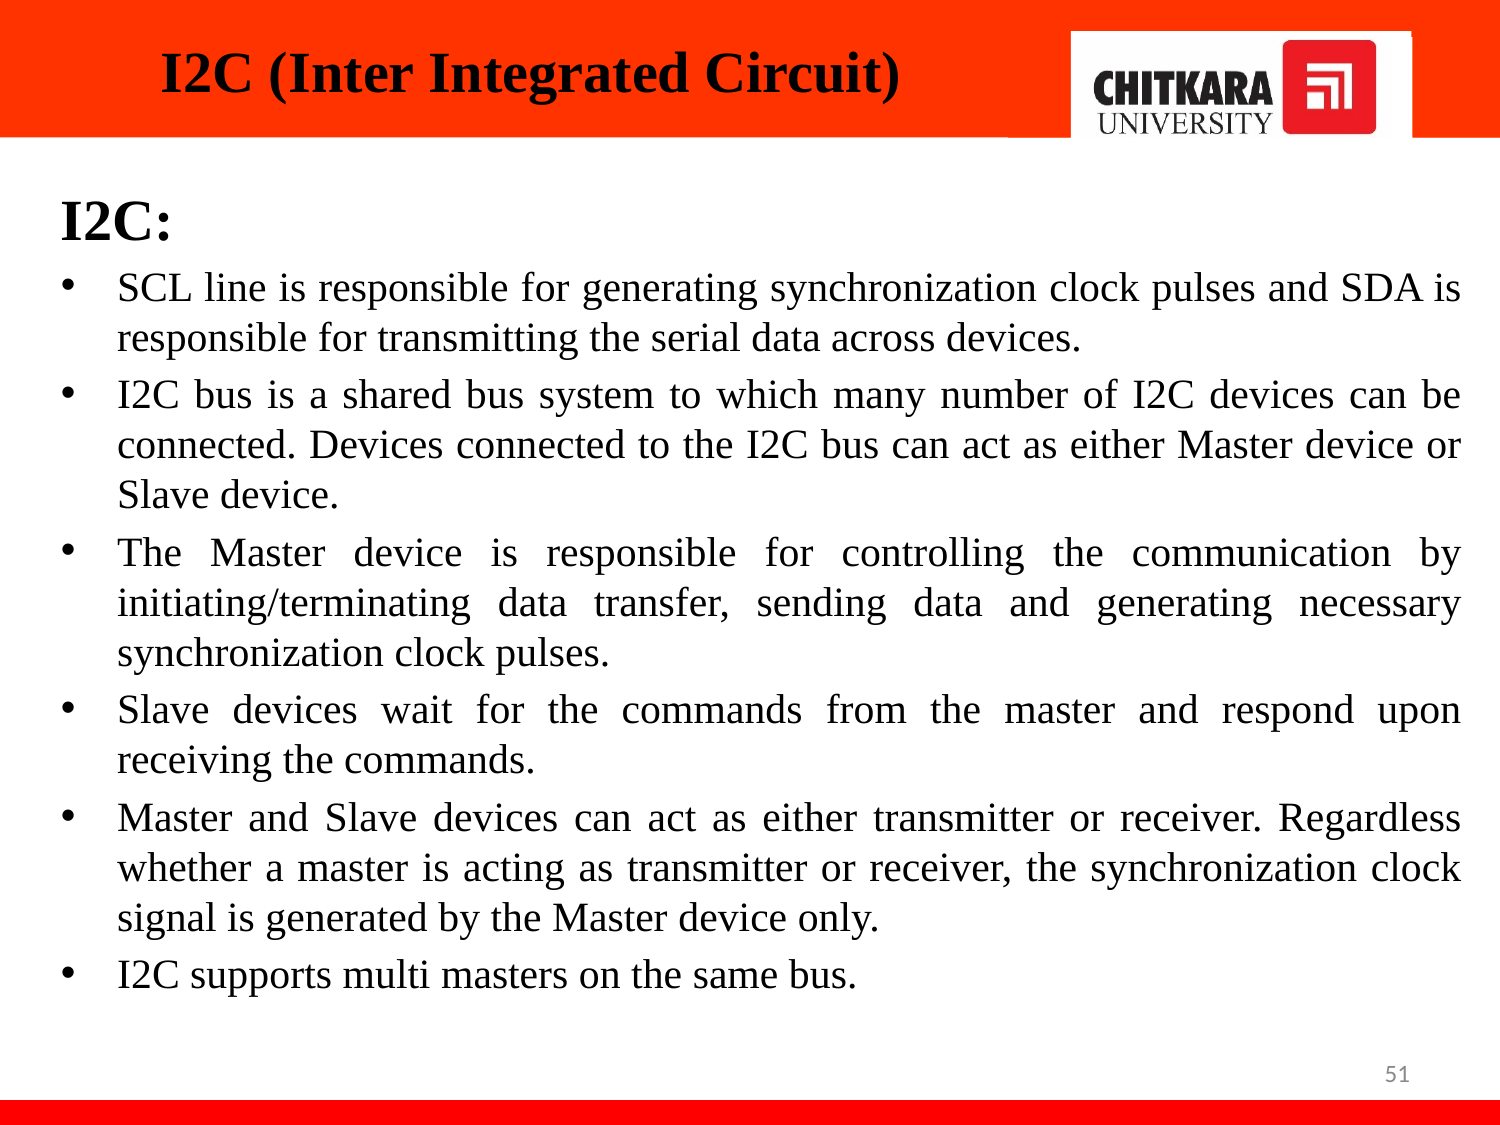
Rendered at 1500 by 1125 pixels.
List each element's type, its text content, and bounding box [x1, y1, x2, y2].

picture [1074, 37, 1391, 138]
list I2C: SCL line is responsible for generating synchronization clock pulses and SDA is responsible for transmitting the serial data across devices. I2C bus is a shared bus system to which many number of I2C devices can be connected. Devices connected to the I2C bus can act as either Master device or Slave device. The Master device is responsible for controlling the communication by initiating/terminating data transfer, sending data and generating necessary synchronization clock pulses. Slave devices wait for the commands from the master and respond upon receiving the commands. Master and Slave devices can act as either transmitter or receiver. Regardless whether a master is acting as transmitter or receiver, the synchronization clock signal is generated by the Master device only. I2C supports multi masters on the same bus. [27, 174, 1478, 1082]
title I2C (Inter Integrated Circuit) [0, 0, 1063, 138]
slide_number 51 [1074, 1042, 1425, 1103]
